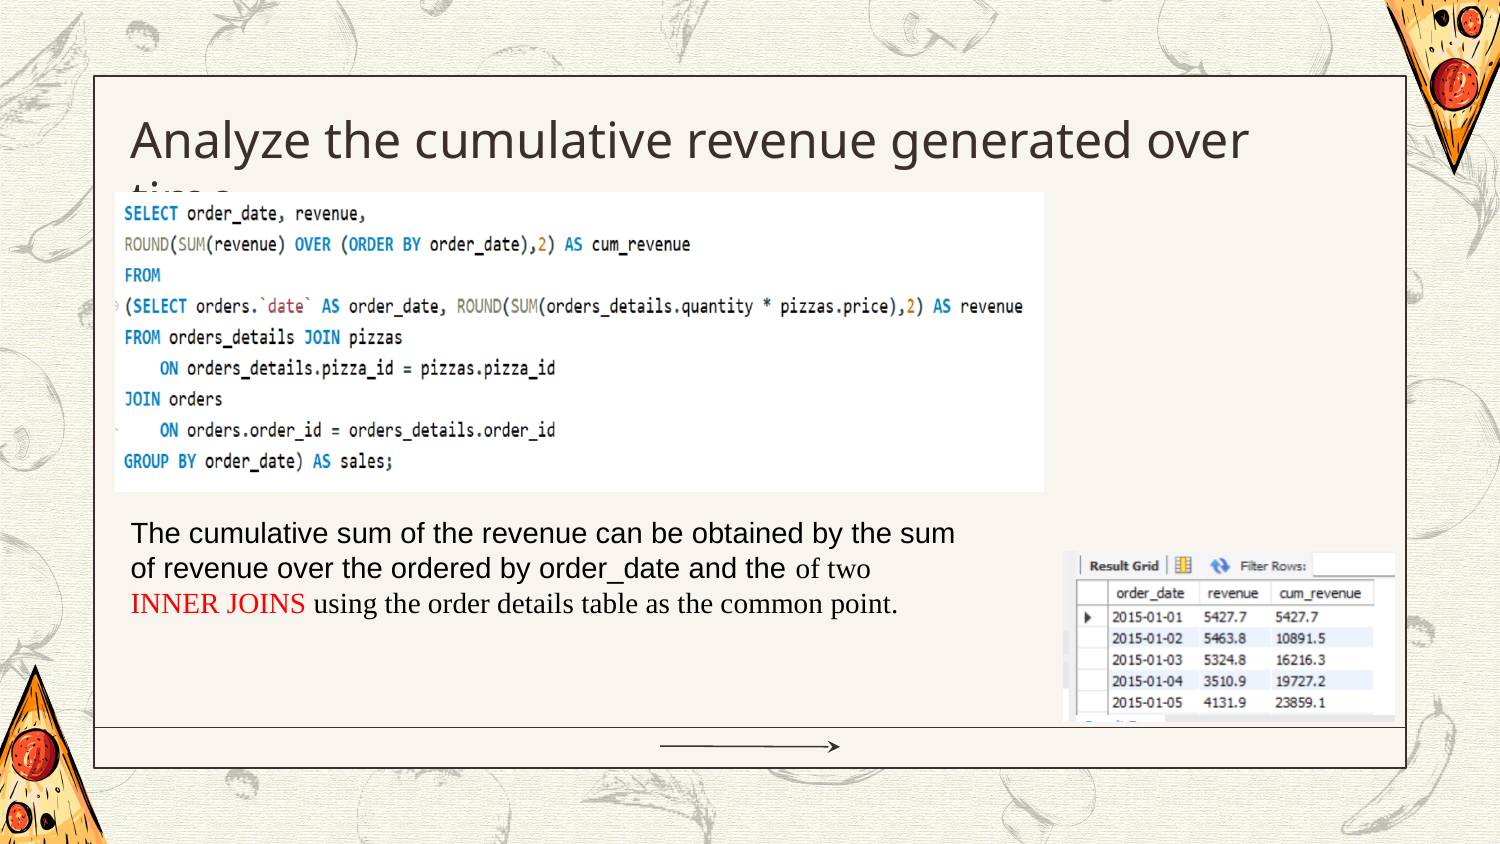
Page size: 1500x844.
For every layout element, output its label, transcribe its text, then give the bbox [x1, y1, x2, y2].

picture [0, 0, 1500, 844]
title Analyze the cumulative revenue generated over time [115, 93, 1336, 186]
text_box The cumulative sum of the revenue can be obtained by the sum of revenue over the ordered by order_date and the of two INNER JOINS using the order details table as the common point. [115, 507, 980, 627]
